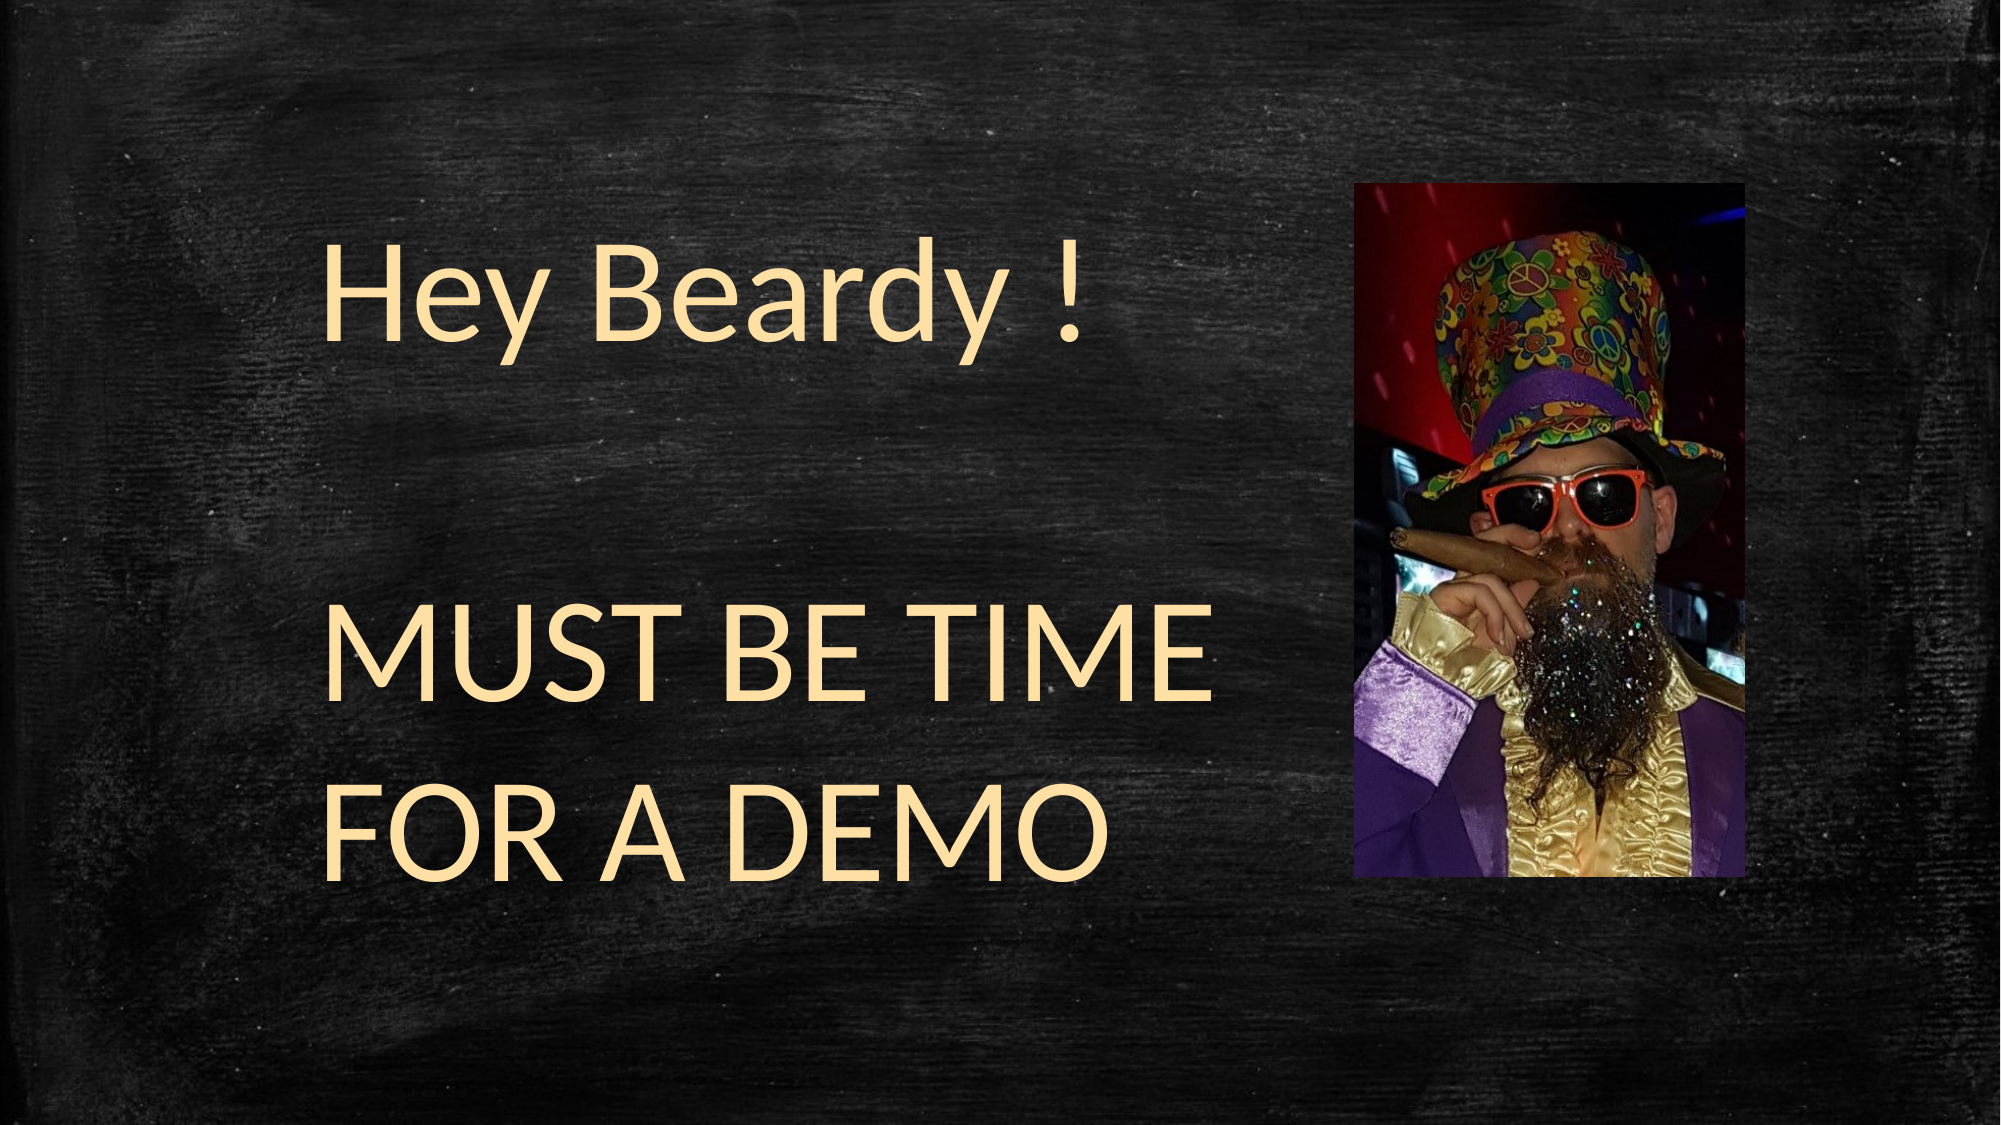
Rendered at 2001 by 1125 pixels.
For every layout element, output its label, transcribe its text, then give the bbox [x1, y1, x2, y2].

picture [1354, 183, 1745, 877]
text_box Hey Beardy ! MUST BE TIME FOR A DEMO [303, 183, 1331, 919]
